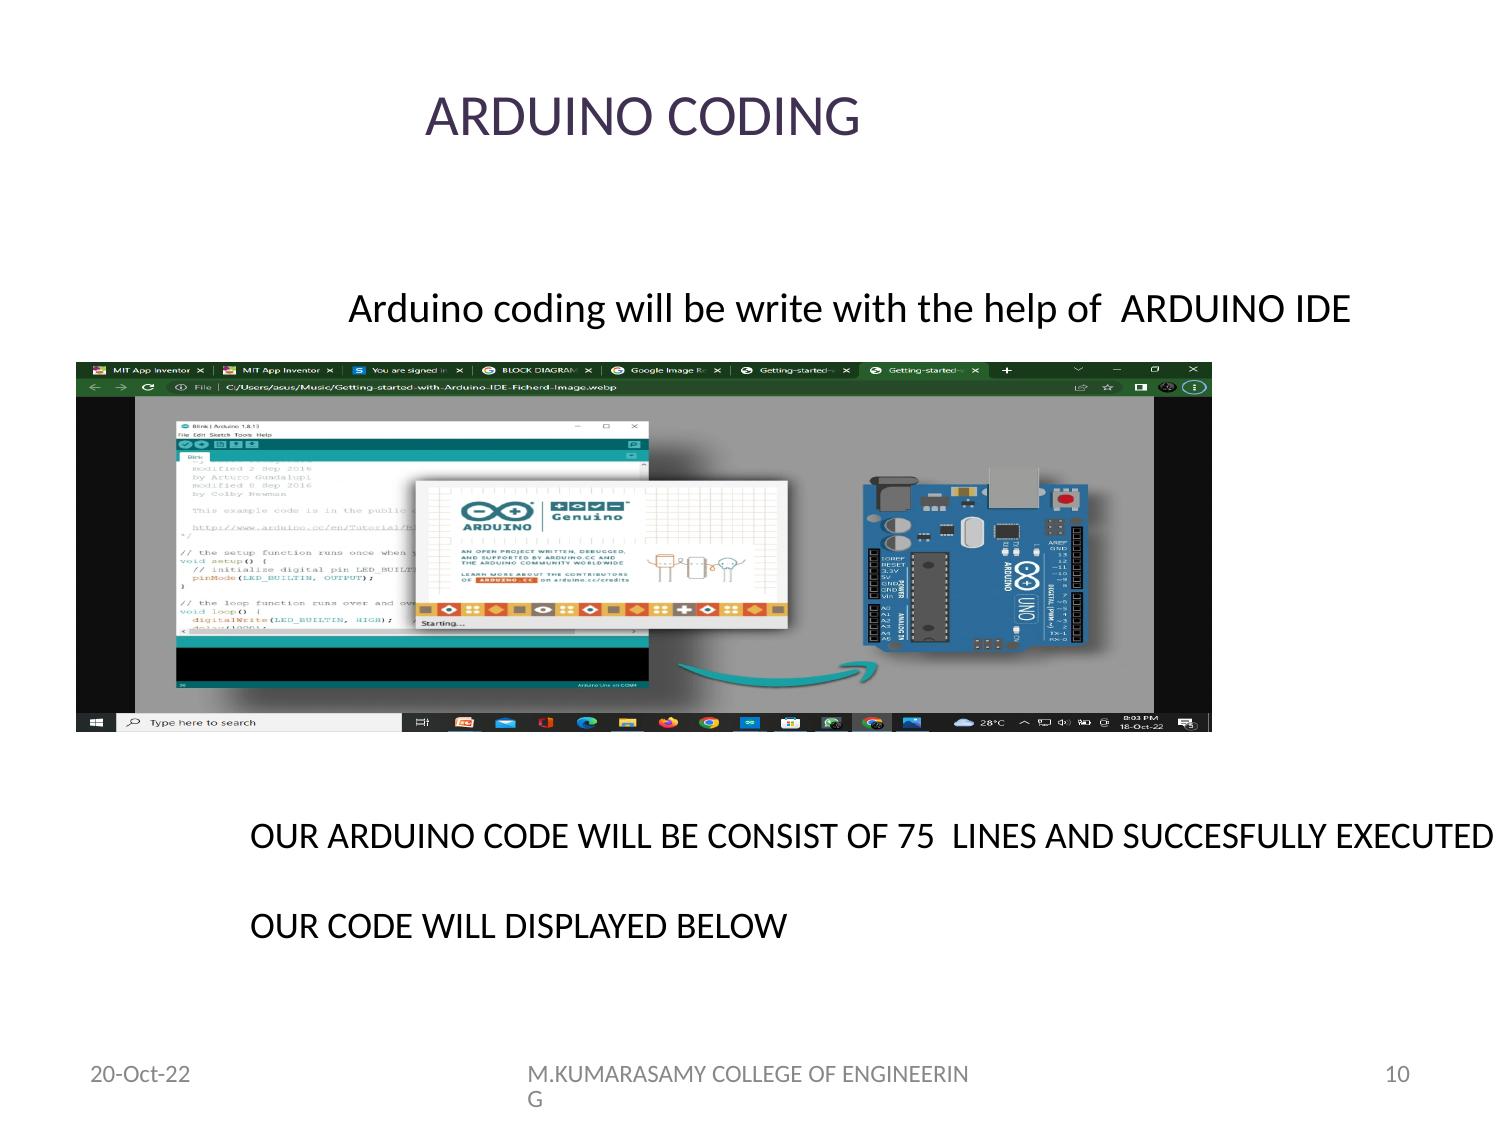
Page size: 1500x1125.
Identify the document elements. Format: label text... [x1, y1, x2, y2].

slide_number 10 [1074, 1042, 1425, 1103]
picture [75, 362, 1212, 733]
text_box Arduino coding will be write with the help of ARDUINO IDE [333, 273, 1368, 338]
footer M.KUMARASAMY COLLEGE OF ENGINEERING [512, 1042, 988, 1103]
text_box OUR ARDUINO CODE WILL BE CONSIST OF 75 LINES AND SUCCESFULLY EXECUTED OUR CODE WILL DISPLAYED BELOW [235, 803, 1500, 999]
slide_number 20-Oct-22 [75, 1042, 425, 1103]
text_box ARDUINO CODING [410, 69, 890, 155]
